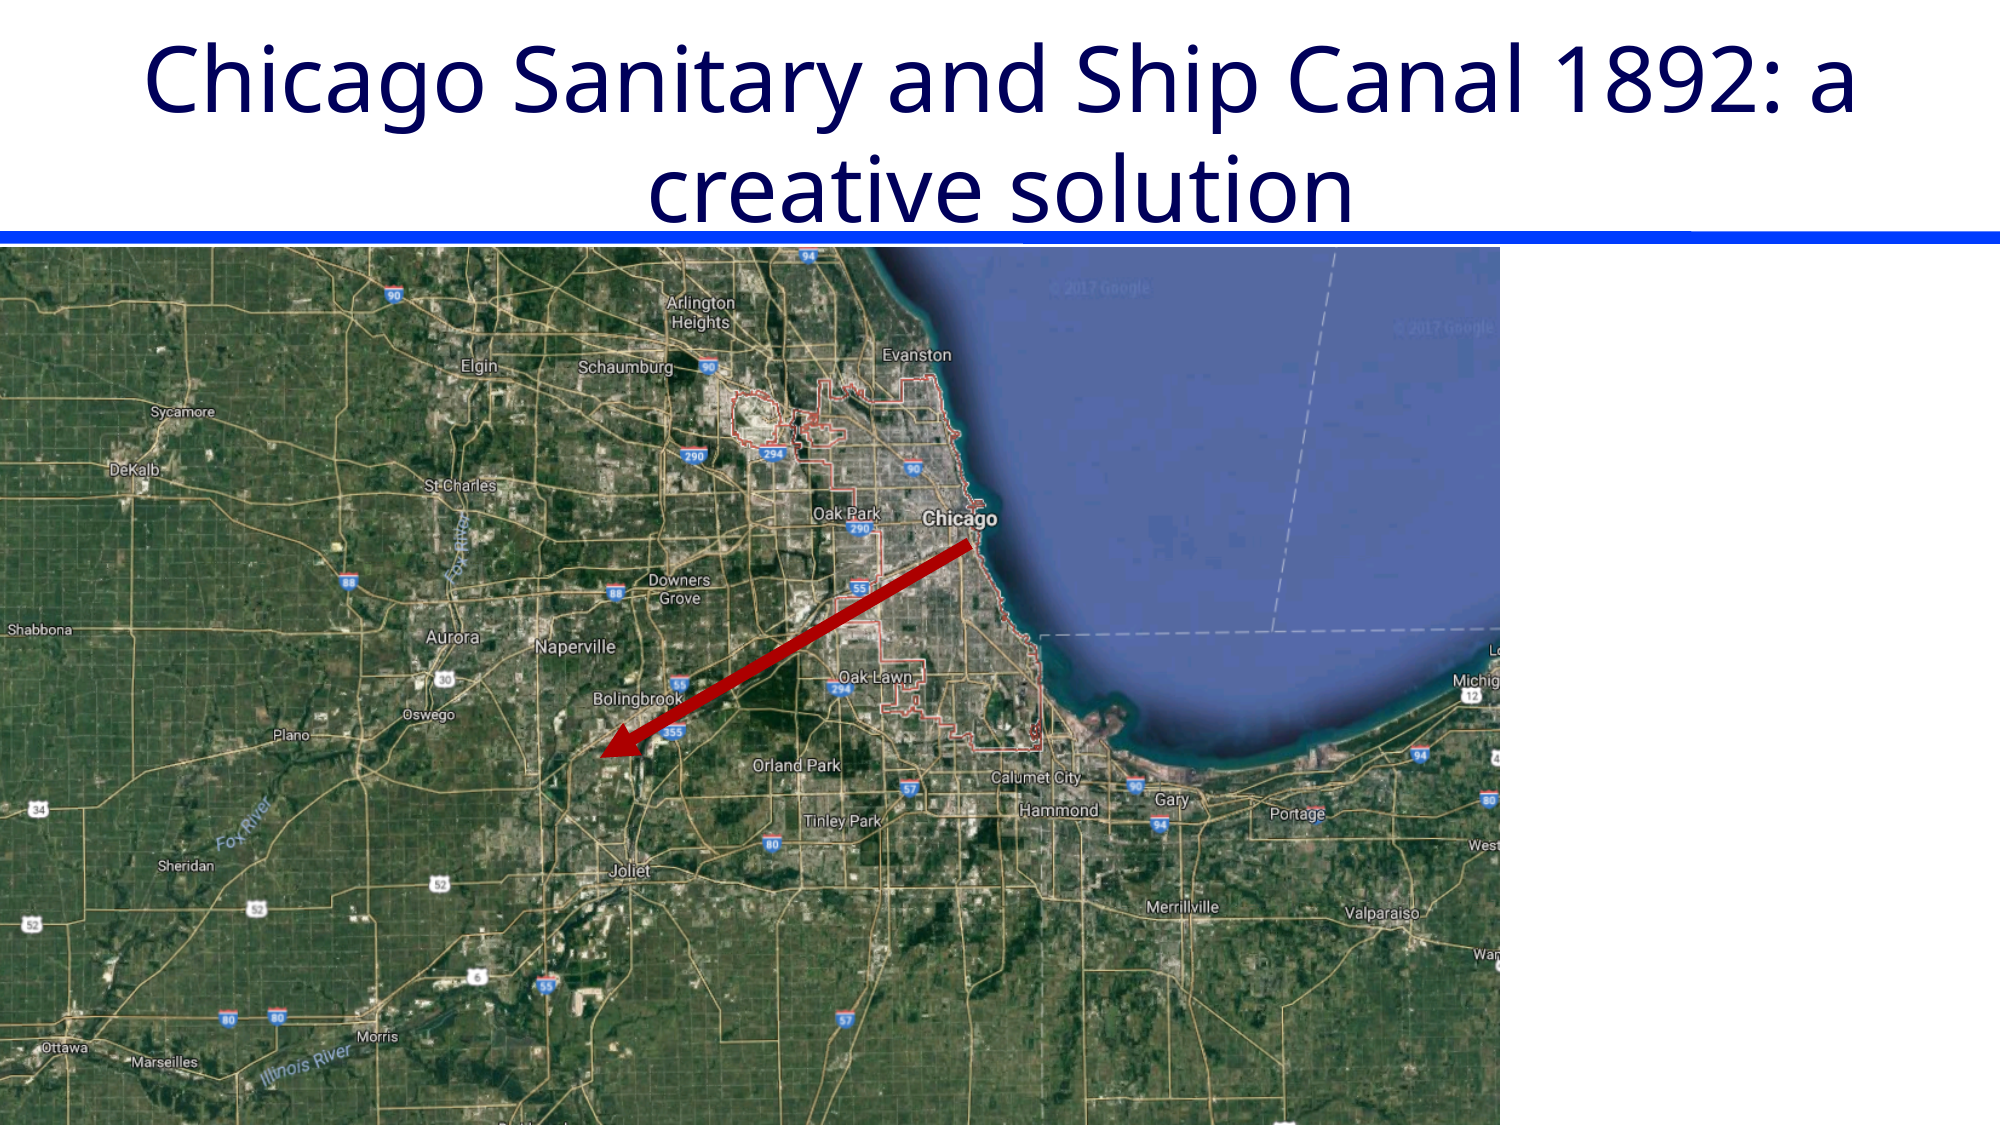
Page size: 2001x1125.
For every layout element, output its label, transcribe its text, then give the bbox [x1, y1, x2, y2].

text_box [599, 543, 970, 759]
title Chicago Sanitary and Ship Canal 1892: a creative solution [75, 37, 1930, 225]
picture [0, 246, 1501, 1125]
